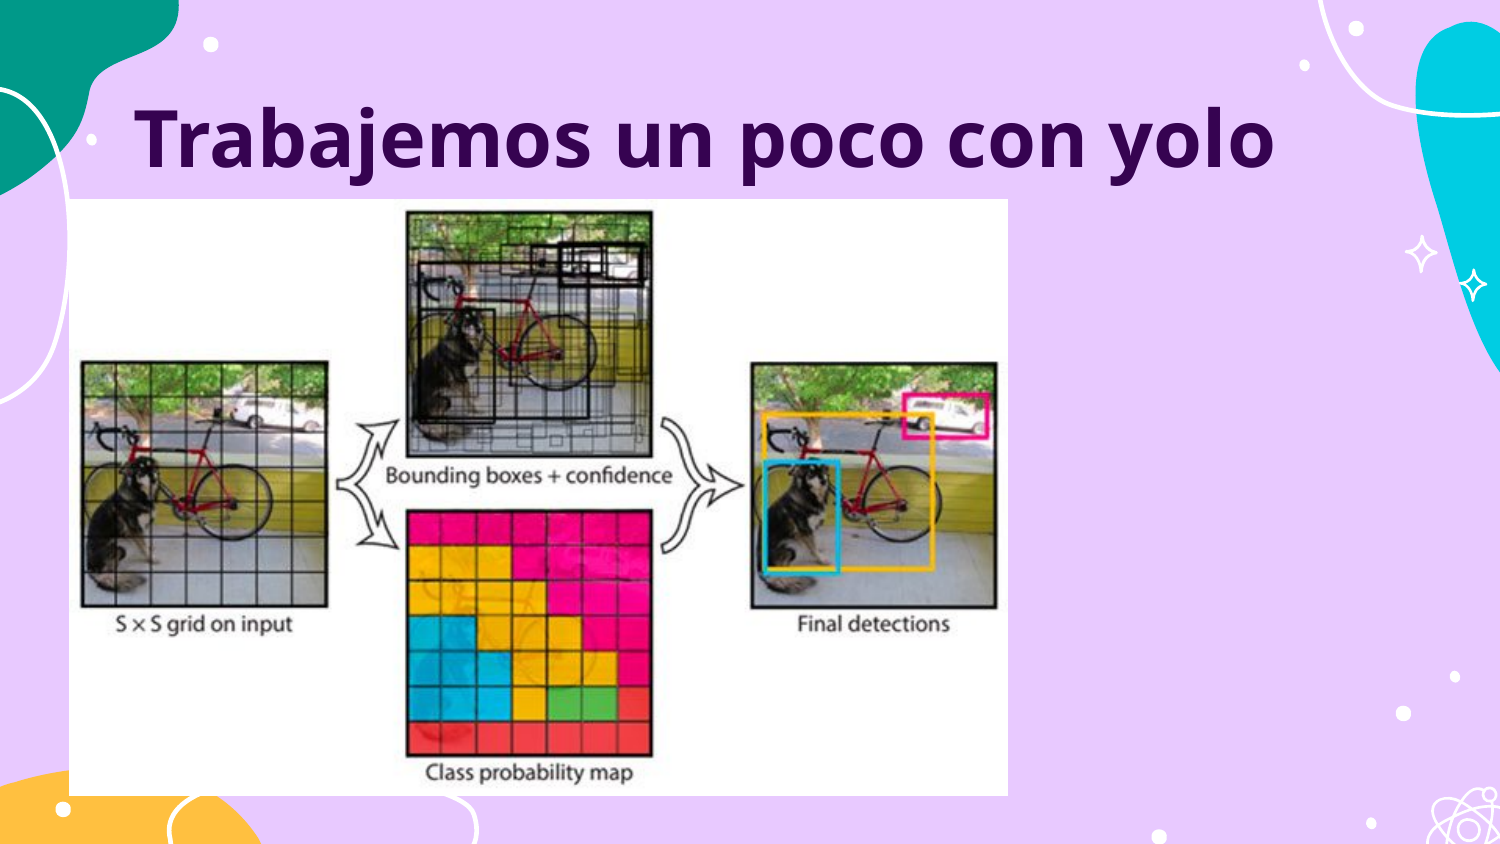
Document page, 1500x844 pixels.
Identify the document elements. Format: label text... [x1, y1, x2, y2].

title Trabajemos un poco con yolo [118, 72, 1382, 167]
picture [69, 199, 1008, 796]
